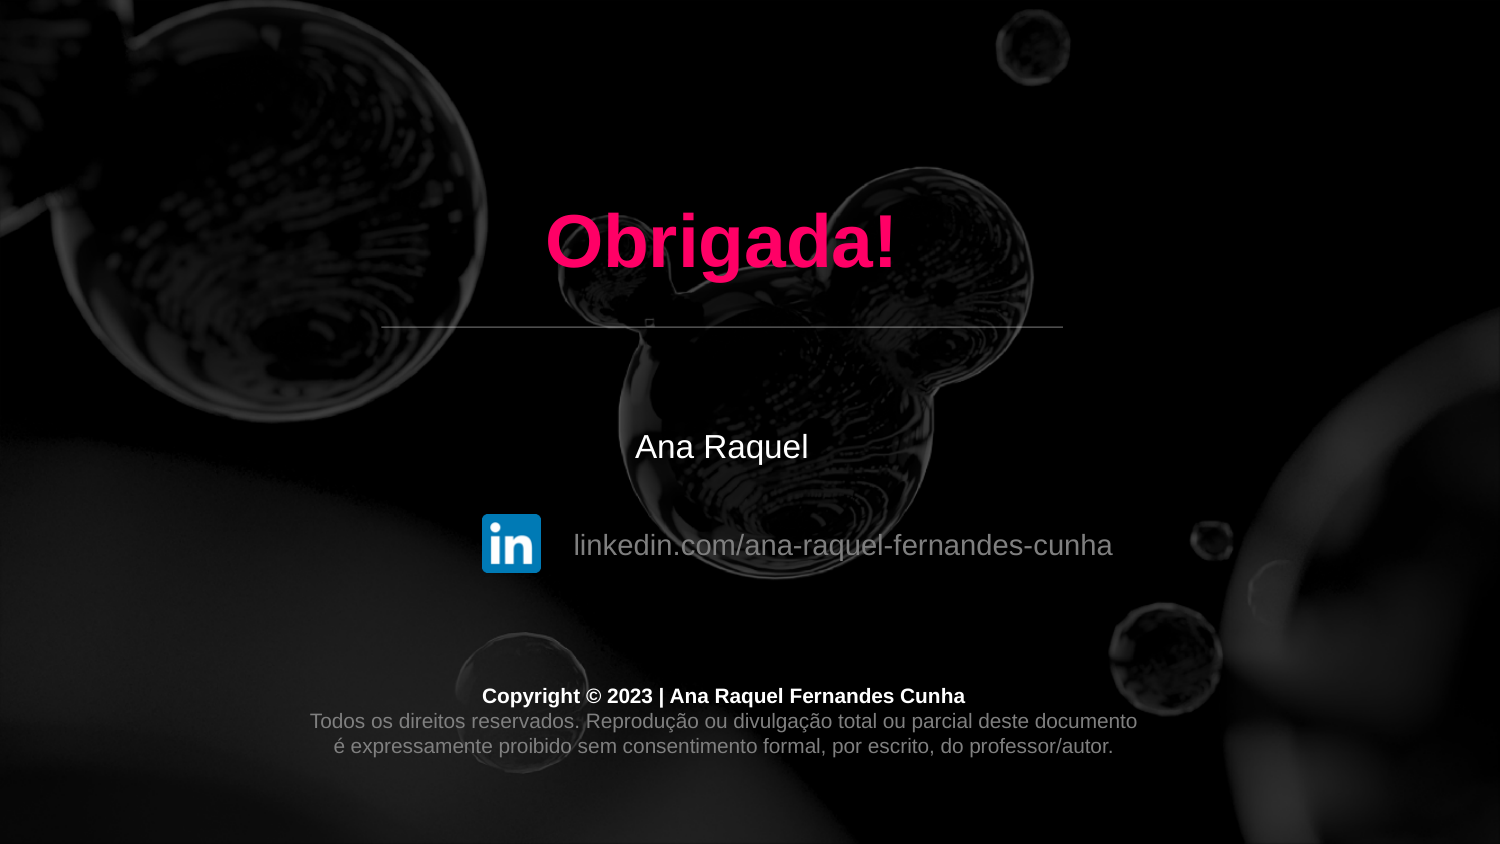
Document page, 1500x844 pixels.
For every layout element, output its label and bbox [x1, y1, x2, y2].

text_box [381, 185, 1268, 573]
picture [0, 0, 1500, 844]
